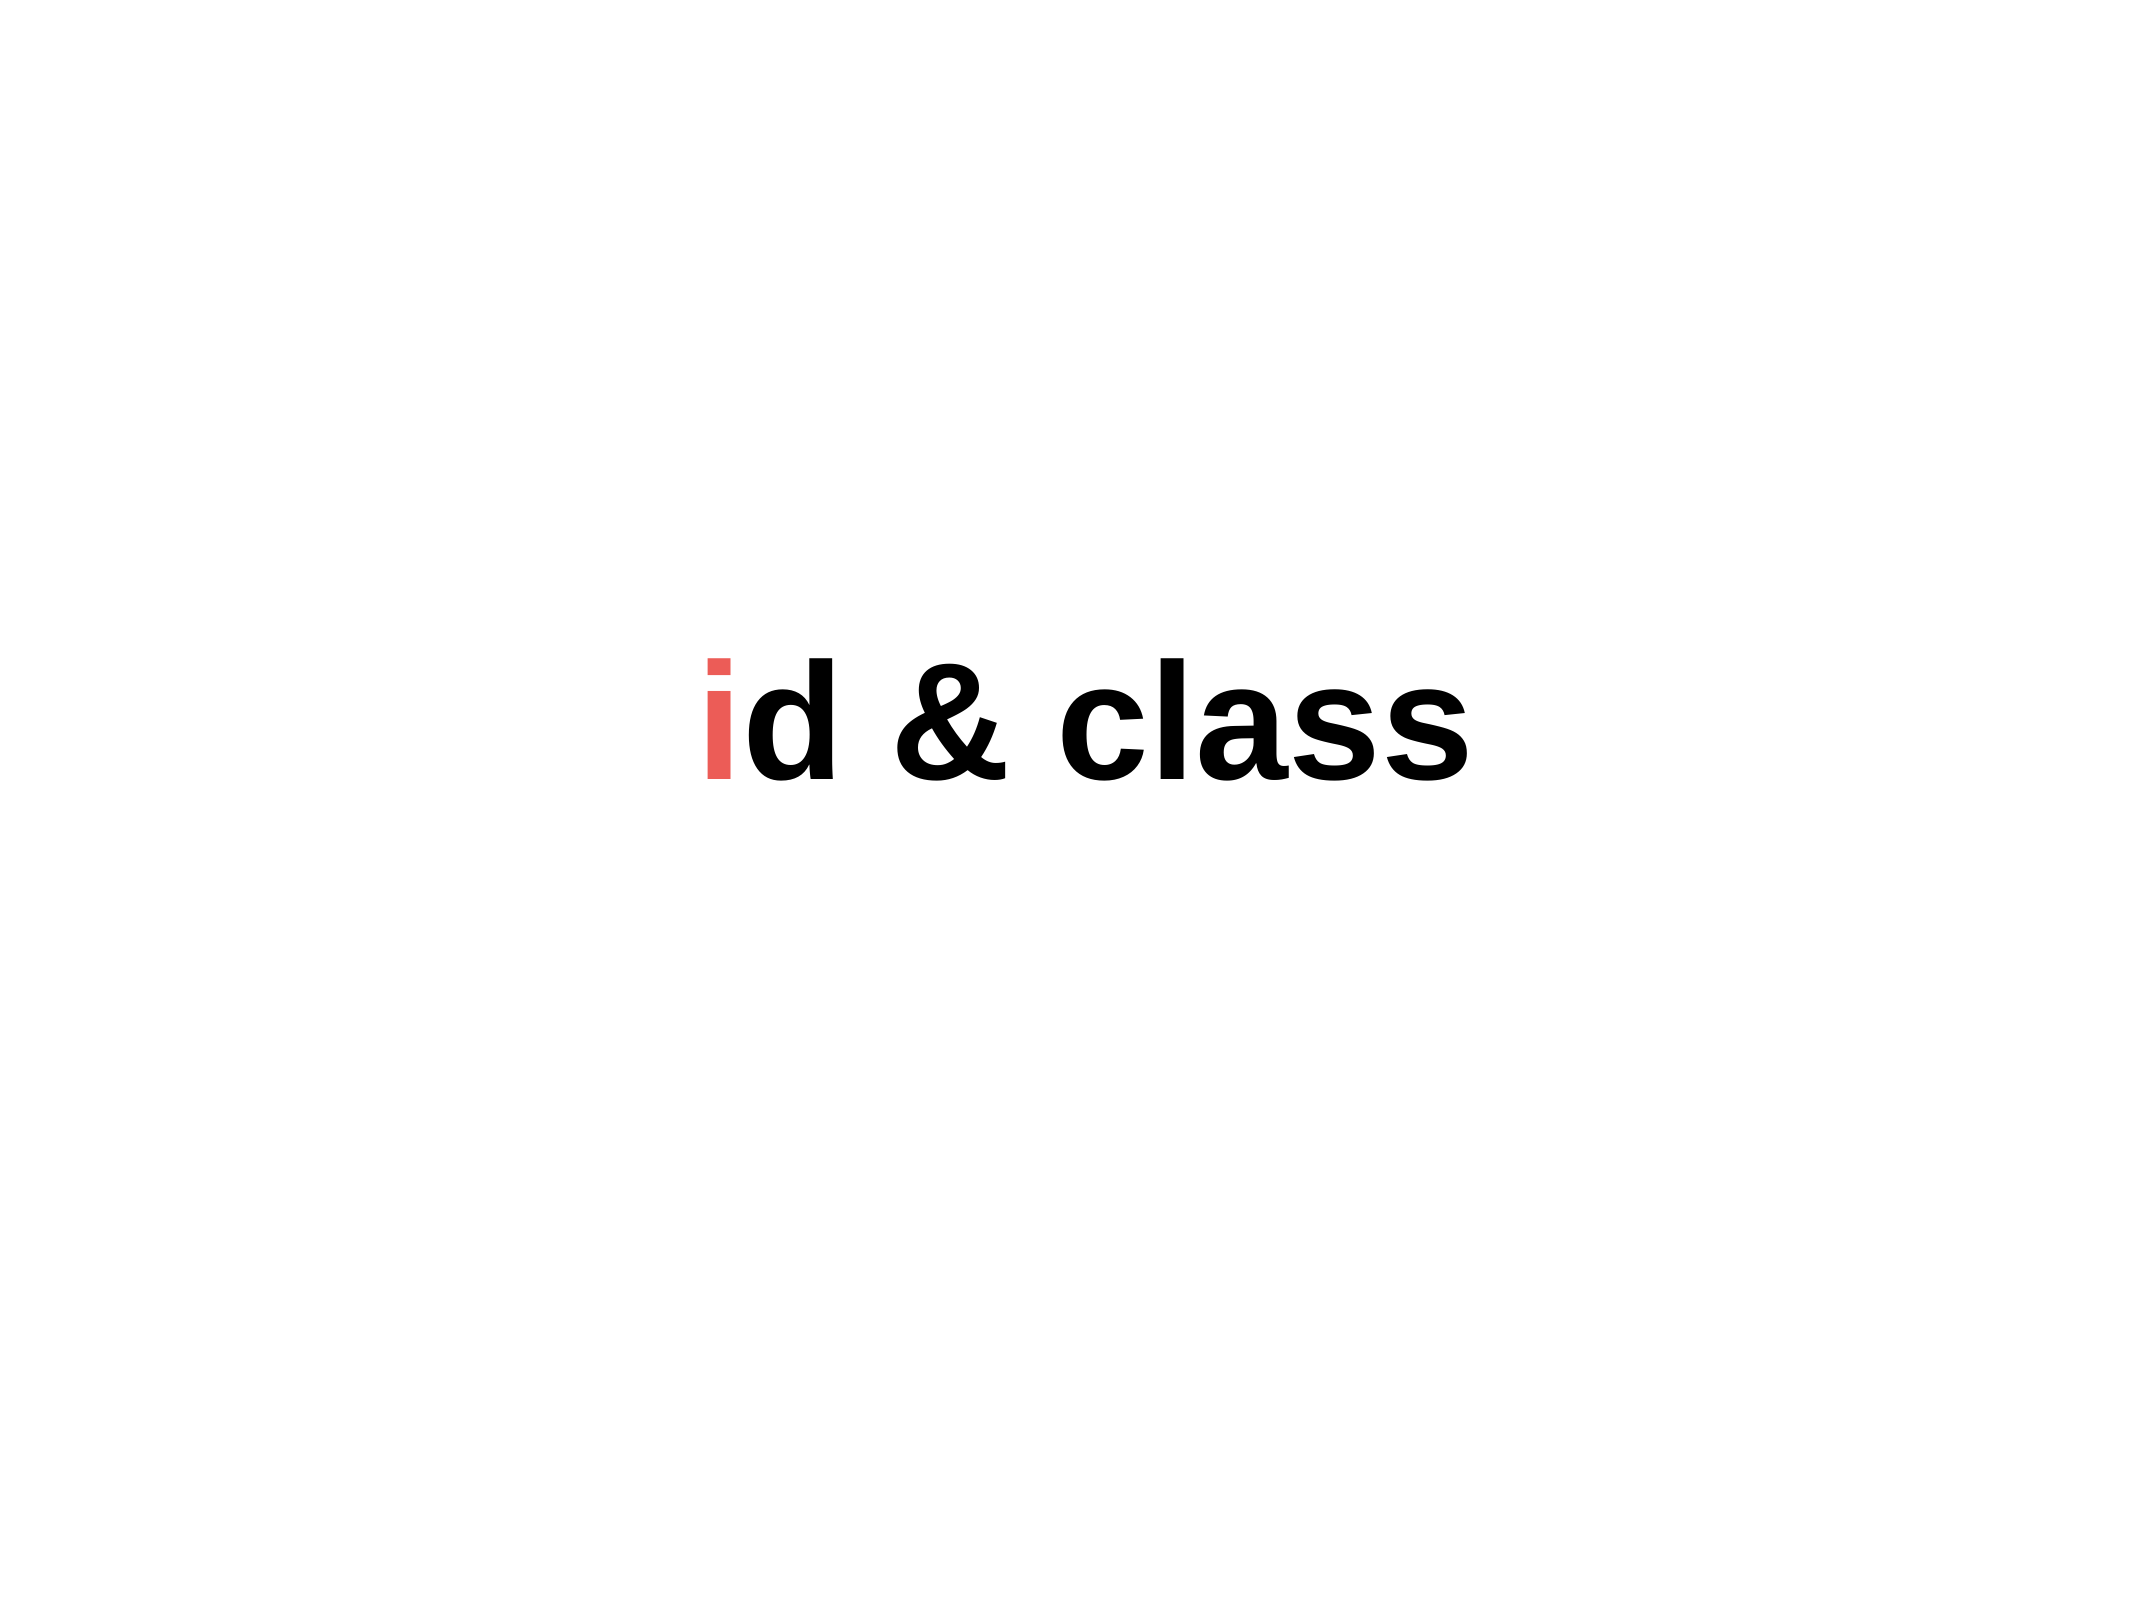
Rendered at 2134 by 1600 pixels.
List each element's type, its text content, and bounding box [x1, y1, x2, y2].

text_box id & class [689, 606, 1481, 819]
